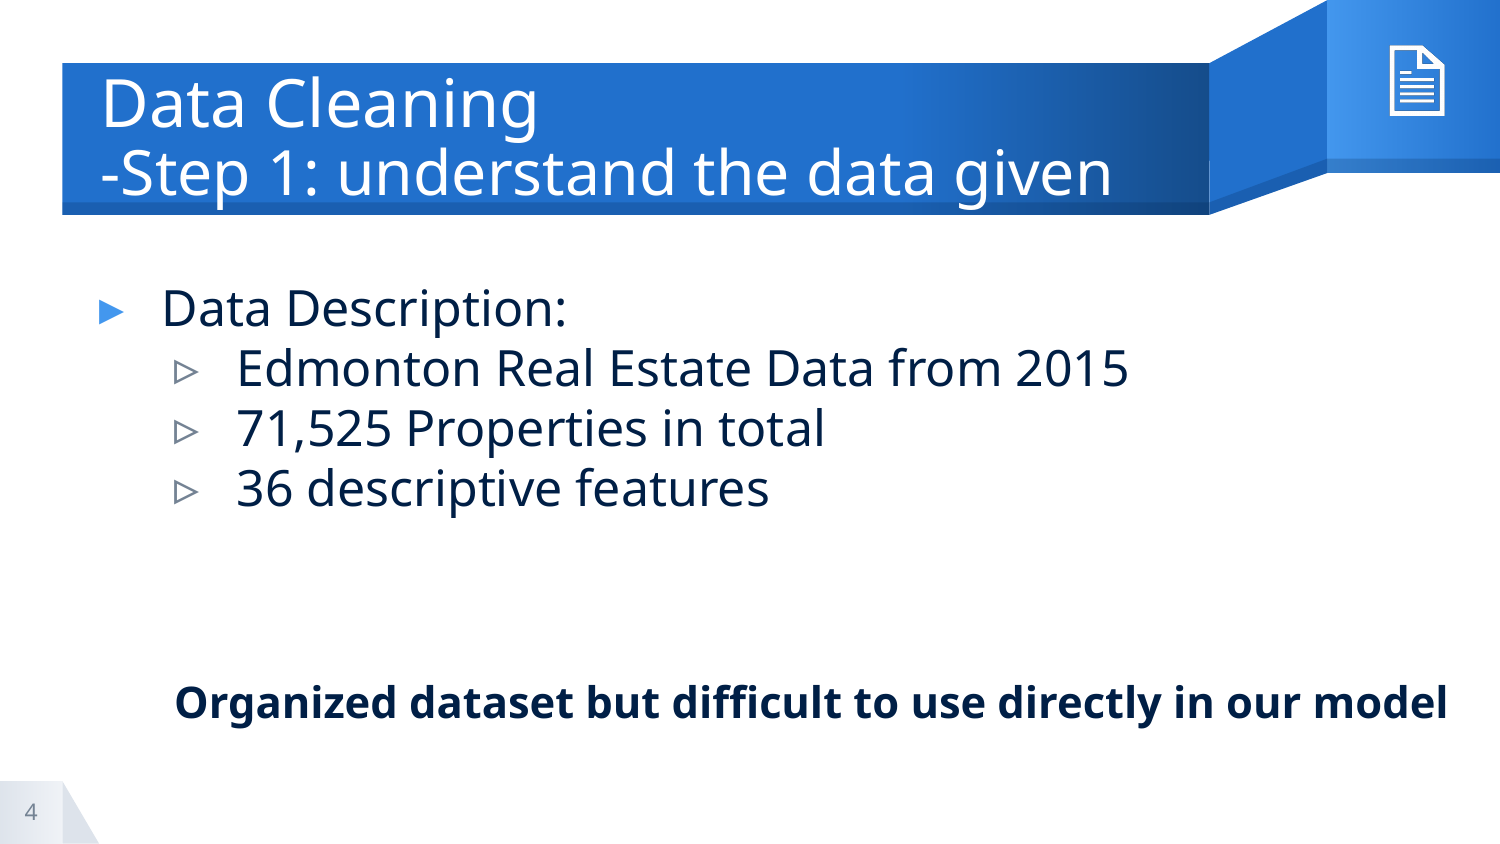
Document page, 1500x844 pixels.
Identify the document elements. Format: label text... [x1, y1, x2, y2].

title Data Cleaning -Step 1: understand the data given [100, 64, 1210, 215]
list Data Description: Edmonton Real Estate Data from 2015 71,525 Properties in total 36 descriptive features Organized dataset but difficult to use directly in our model [86, 275, 1460, 740]
picture [1374, 38, 1460, 124]
slide_number 4 [0, 781, 63, 844]
